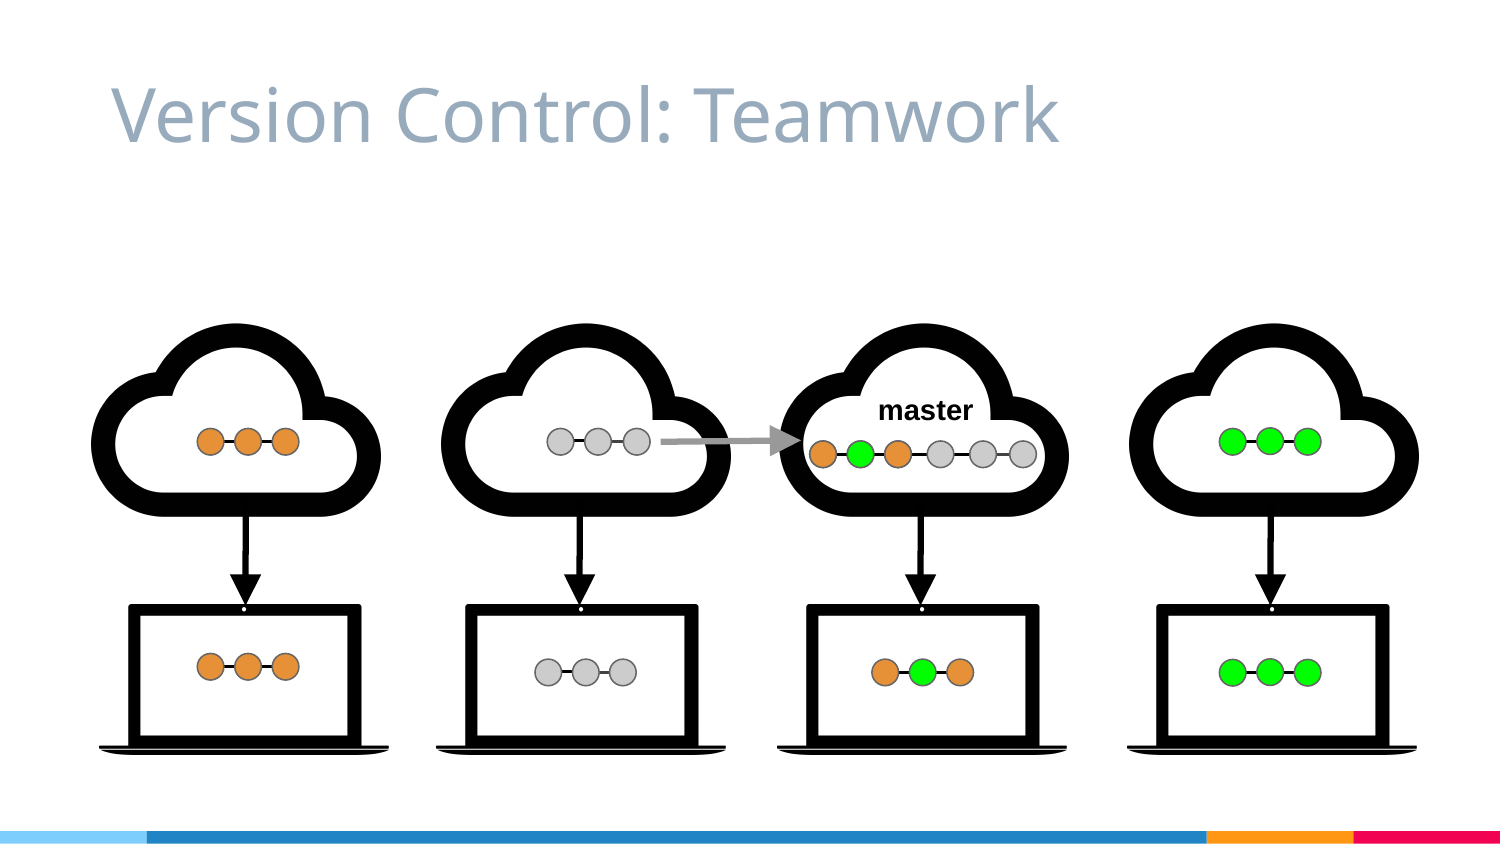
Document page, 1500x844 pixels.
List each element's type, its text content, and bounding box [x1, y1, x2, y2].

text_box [914, 440, 995, 468]
picture [778, 275, 1069, 565]
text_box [1219, 658, 1322, 687]
picture [1126, 603, 1417, 756]
picture [441, 275, 732, 565]
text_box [196, 428, 300, 456]
picture [99, 603, 389, 756]
picture [776, 603, 1067, 756]
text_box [534, 658, 600, 686]
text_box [546, 428, 612, 456]
picture [1128, 275, 1419, 565]
title Version Control: Teamwork [96, 31, 1405, 173]
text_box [196, 653, 300, 681]
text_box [809, 440, 912, 468]
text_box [612, 428, 651, 456]
picture [91, 275, 382, 565]
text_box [996, 440, 1037, 468]
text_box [1219, 427, 1322, 456]
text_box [600, 658, 637, 686]
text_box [871, 658, 974, 686]
picture [436, 603, 727, 756]
